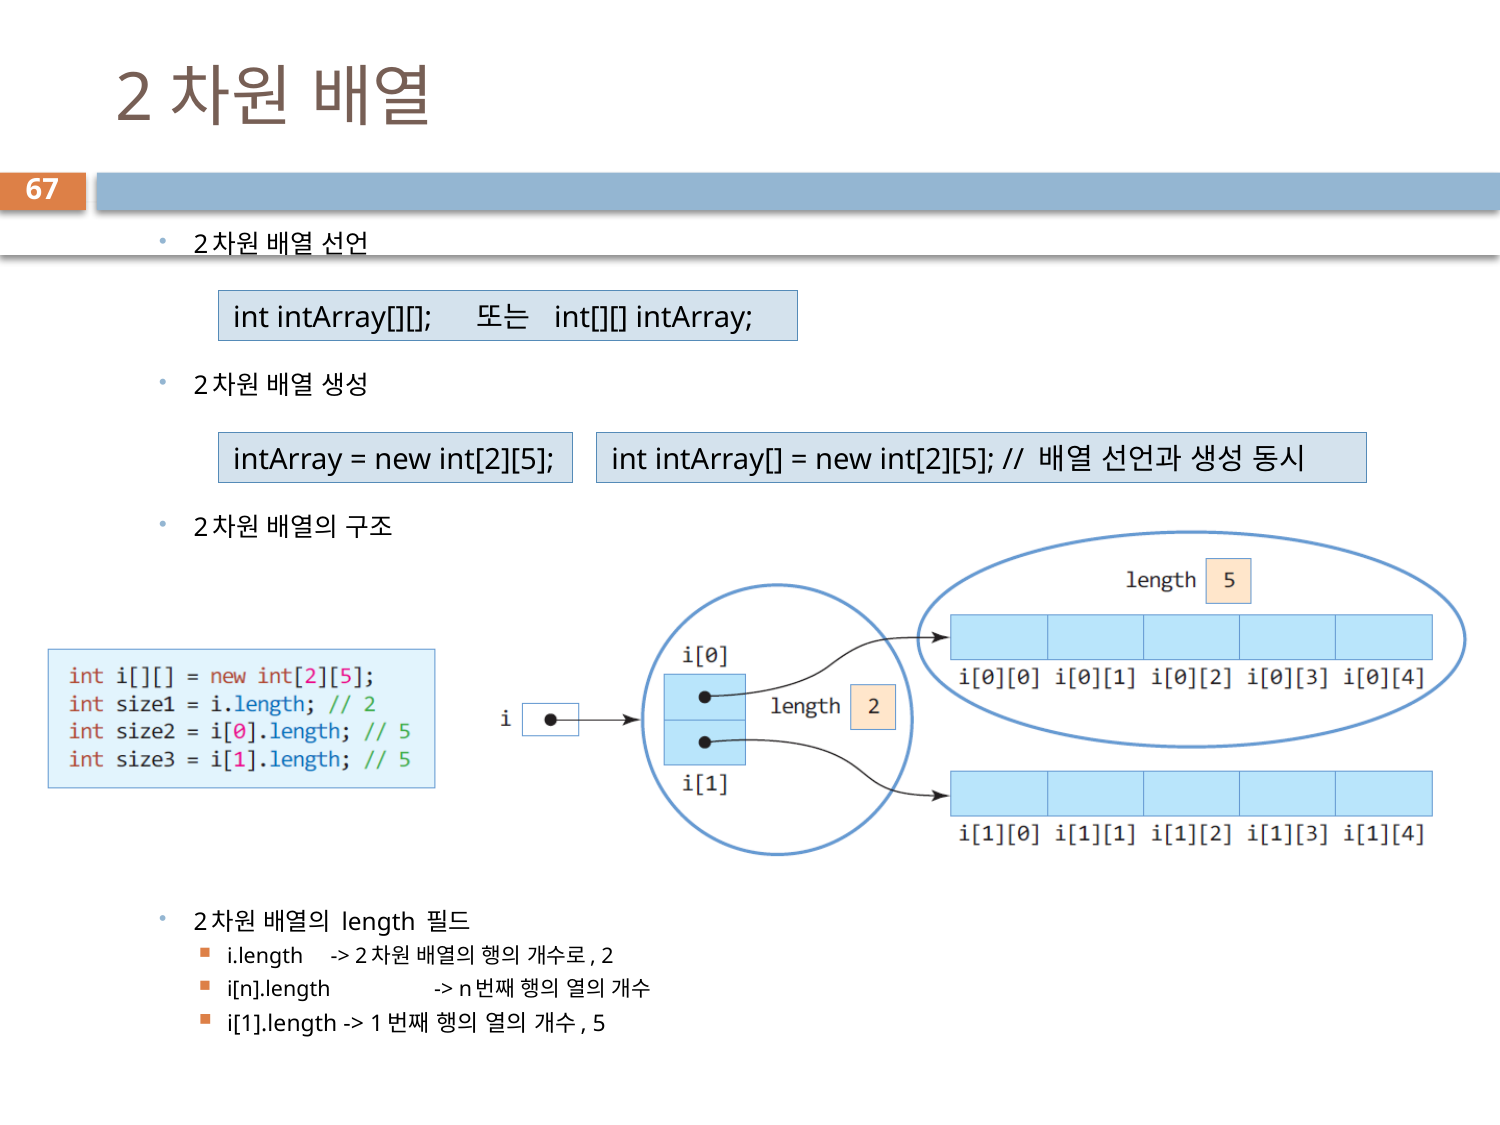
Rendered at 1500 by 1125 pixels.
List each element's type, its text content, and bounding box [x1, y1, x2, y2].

picture [30, 482, 1486, 878]
text_box int intArray[] = new int[2][5]; // 배열 선언과 생성 동시 [596, 432, 1367, 481]
text_box int intArray[][]; 또는 int[][] intArray; [218, 290, 798, 341]
title 2차원 배열 [100, 37, 1438, 149]
text_box intArray = new int[2][5]; [218, 432, 573, 481]
list 2차원 배열 선언 2차원 배열 생성 2차원 배열의 구조 2차원 배열의 length 필드 i.length -> 2차원 배열의 행의 개수로, 2 i[n].length -> n번째 행의 열의 개수 i[1].length -> 1번째 행의 열의 개수, 5 [100, 219, 1438, 481]
list 2차원 배열 선언 2차원 배열 생성 2차원 배열의 구조 2차원 배열의 length 필드 i.length -> 2차원 배열의 행의 개수로, 2 i[n].length -> n번째 행의 열의 개수 i[1].length -> 1번째 행의 열의 개수, 5 [100, 887, 1438, 1047]
slide_number 67 [0, 170, 87, 211]
